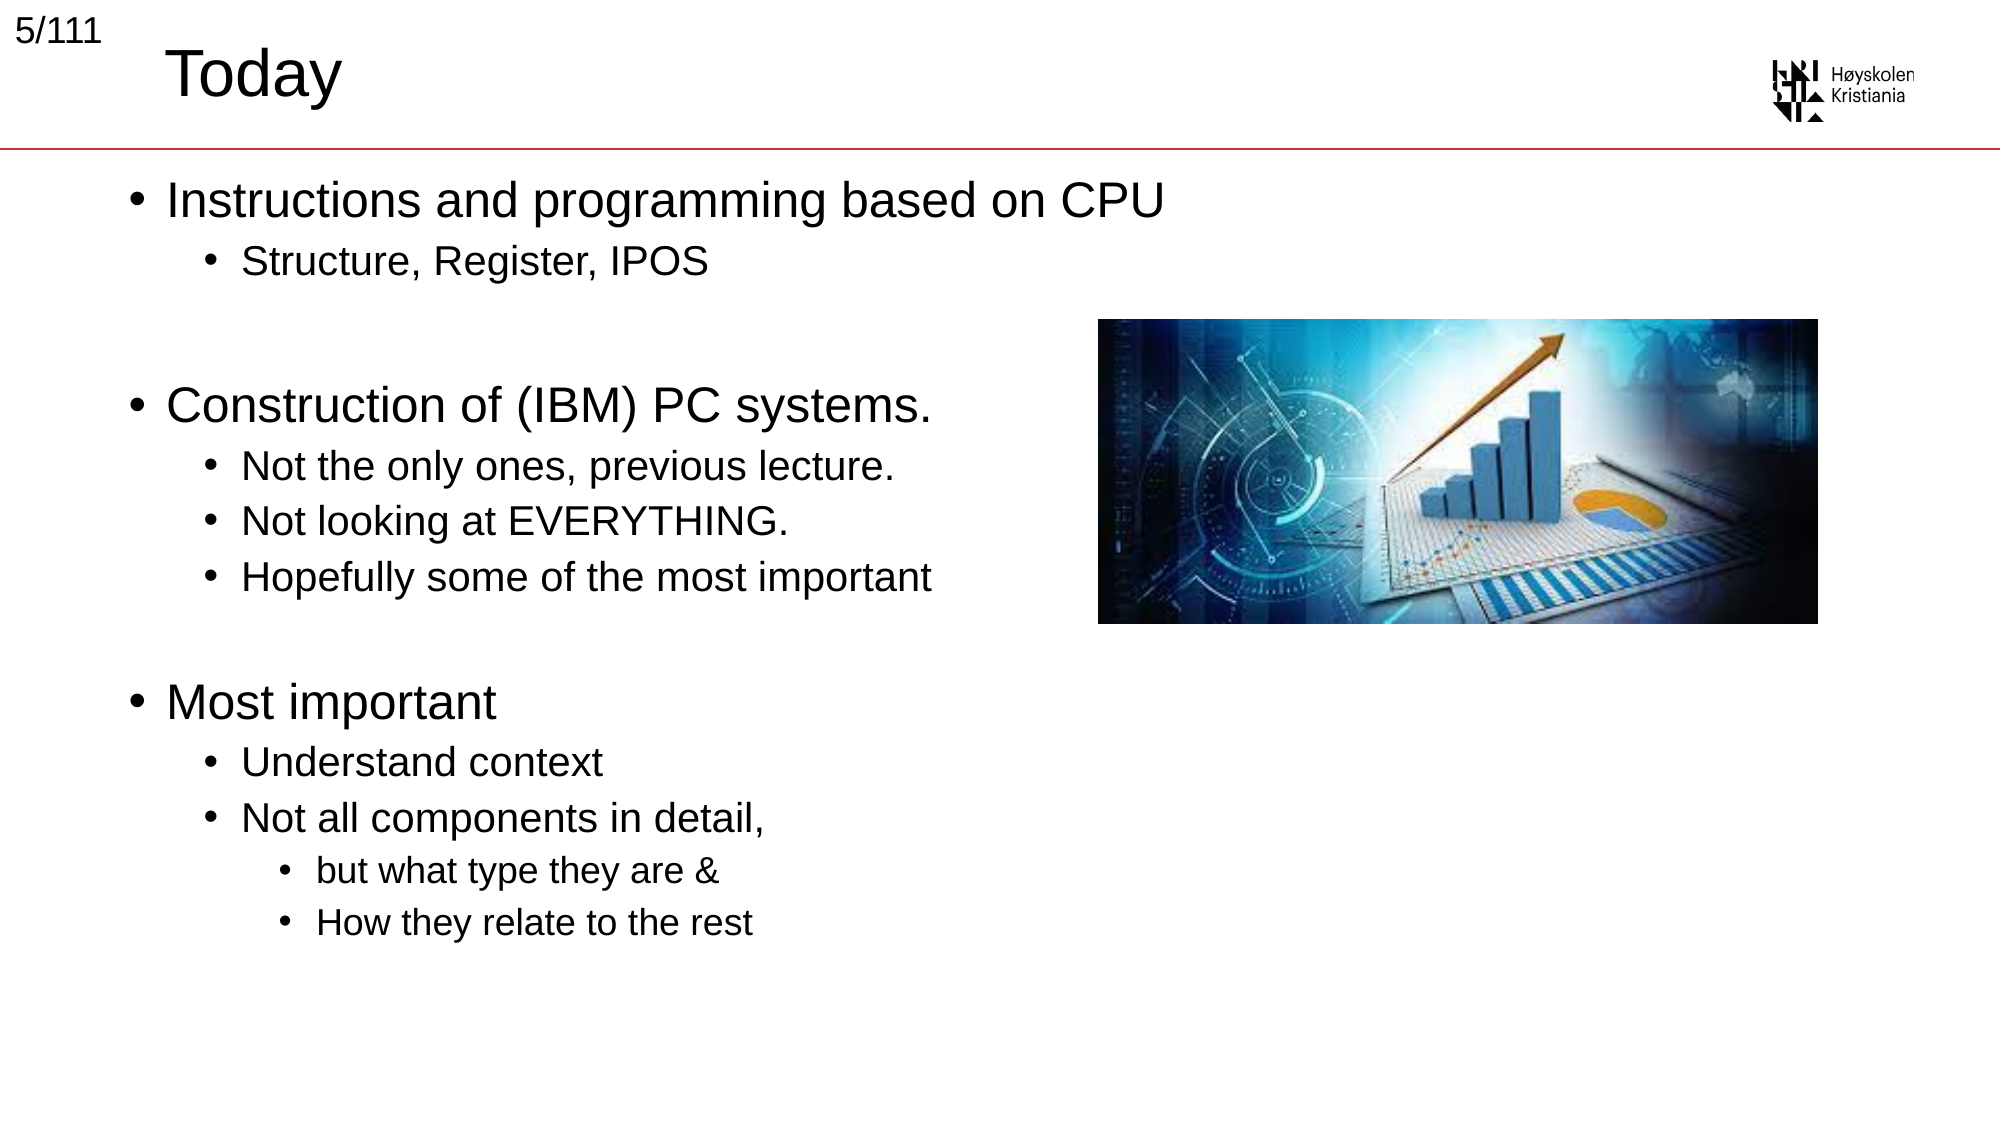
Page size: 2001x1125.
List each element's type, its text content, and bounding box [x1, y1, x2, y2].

title Today [150, 30, 1887, 135]
picture [1676, 319, 1693, 324]
picture [1098, 319, 1818, 624]
slide_number 5/111 [0, 0, 208, 74]
list Instructions and programming based on CPU Structure, Register, IPOS Construction of (IBM) PC systems. Not the only ones, previous lecture. Not looking at EVERYTHING. Hopefully some of the most important Most important Understand context Not all components in detail, but what type they are & How they relate to the rest [113, 167, 1498, 1030]
picture [1244, 346, 1255, 356]
